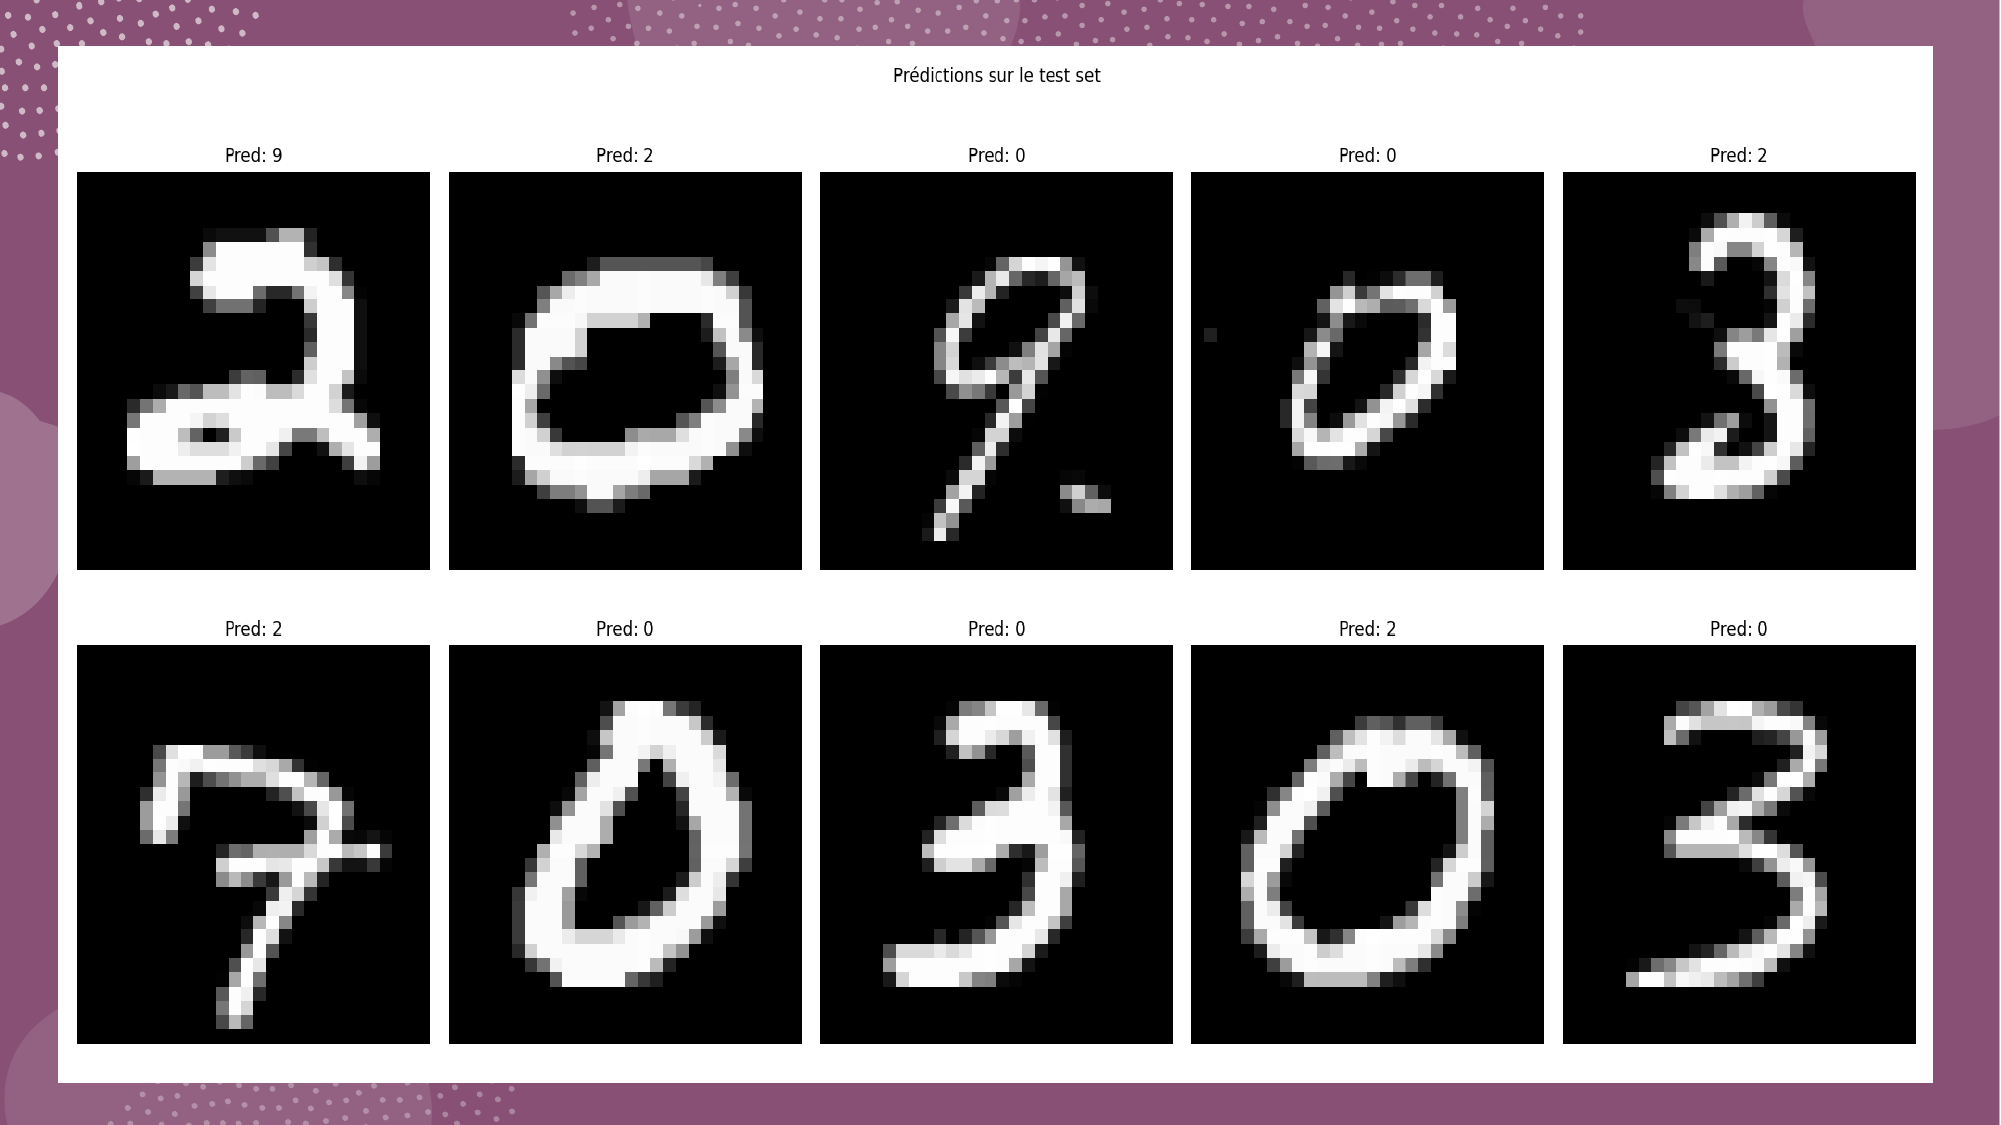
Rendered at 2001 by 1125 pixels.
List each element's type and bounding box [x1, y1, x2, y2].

text_box [0, 0, 2000, 1125]
list [58, 45, 1933, 1083]
